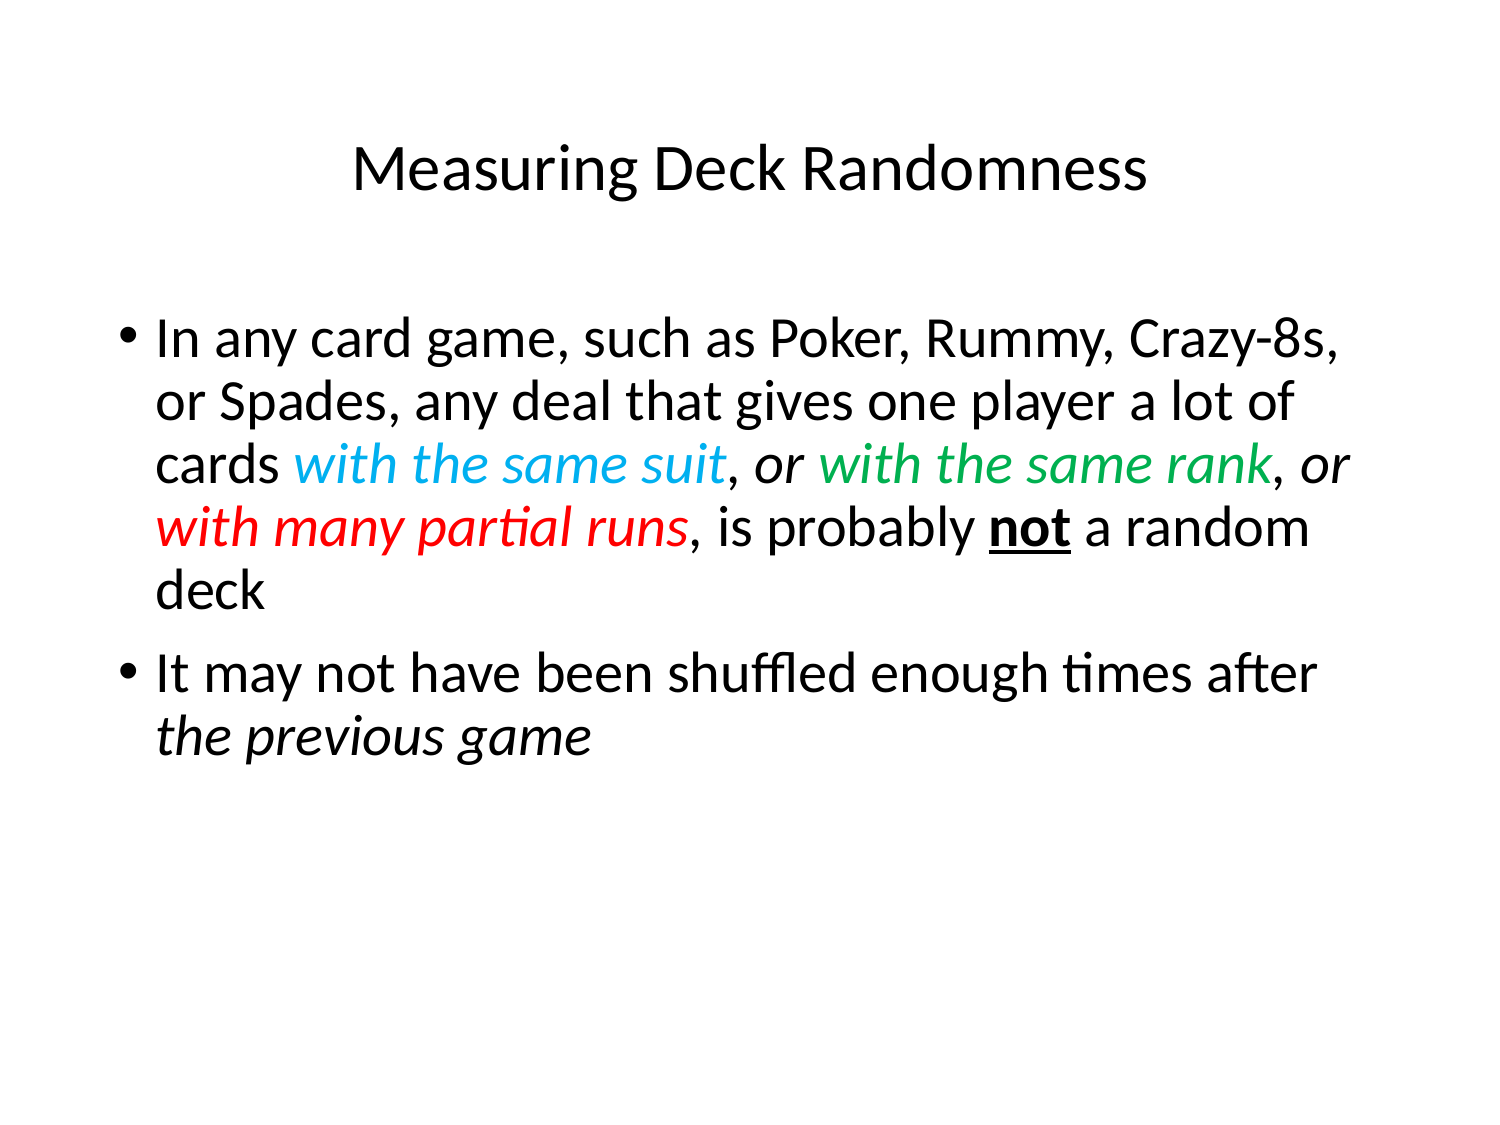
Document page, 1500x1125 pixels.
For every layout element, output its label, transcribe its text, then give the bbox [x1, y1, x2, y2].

list In any card game, such as Poker, Rummy, Crazy-8s, or Spades, any deal that gives one player a lot of cards with the same suit, or with the same rank, or with many partial runs, is probably not a random deck It may not have been shuffled enough times after the previous game [103, 299, 1397, 1014]
title Measuring Deck Randomness [103, 59, 1397, 278]
